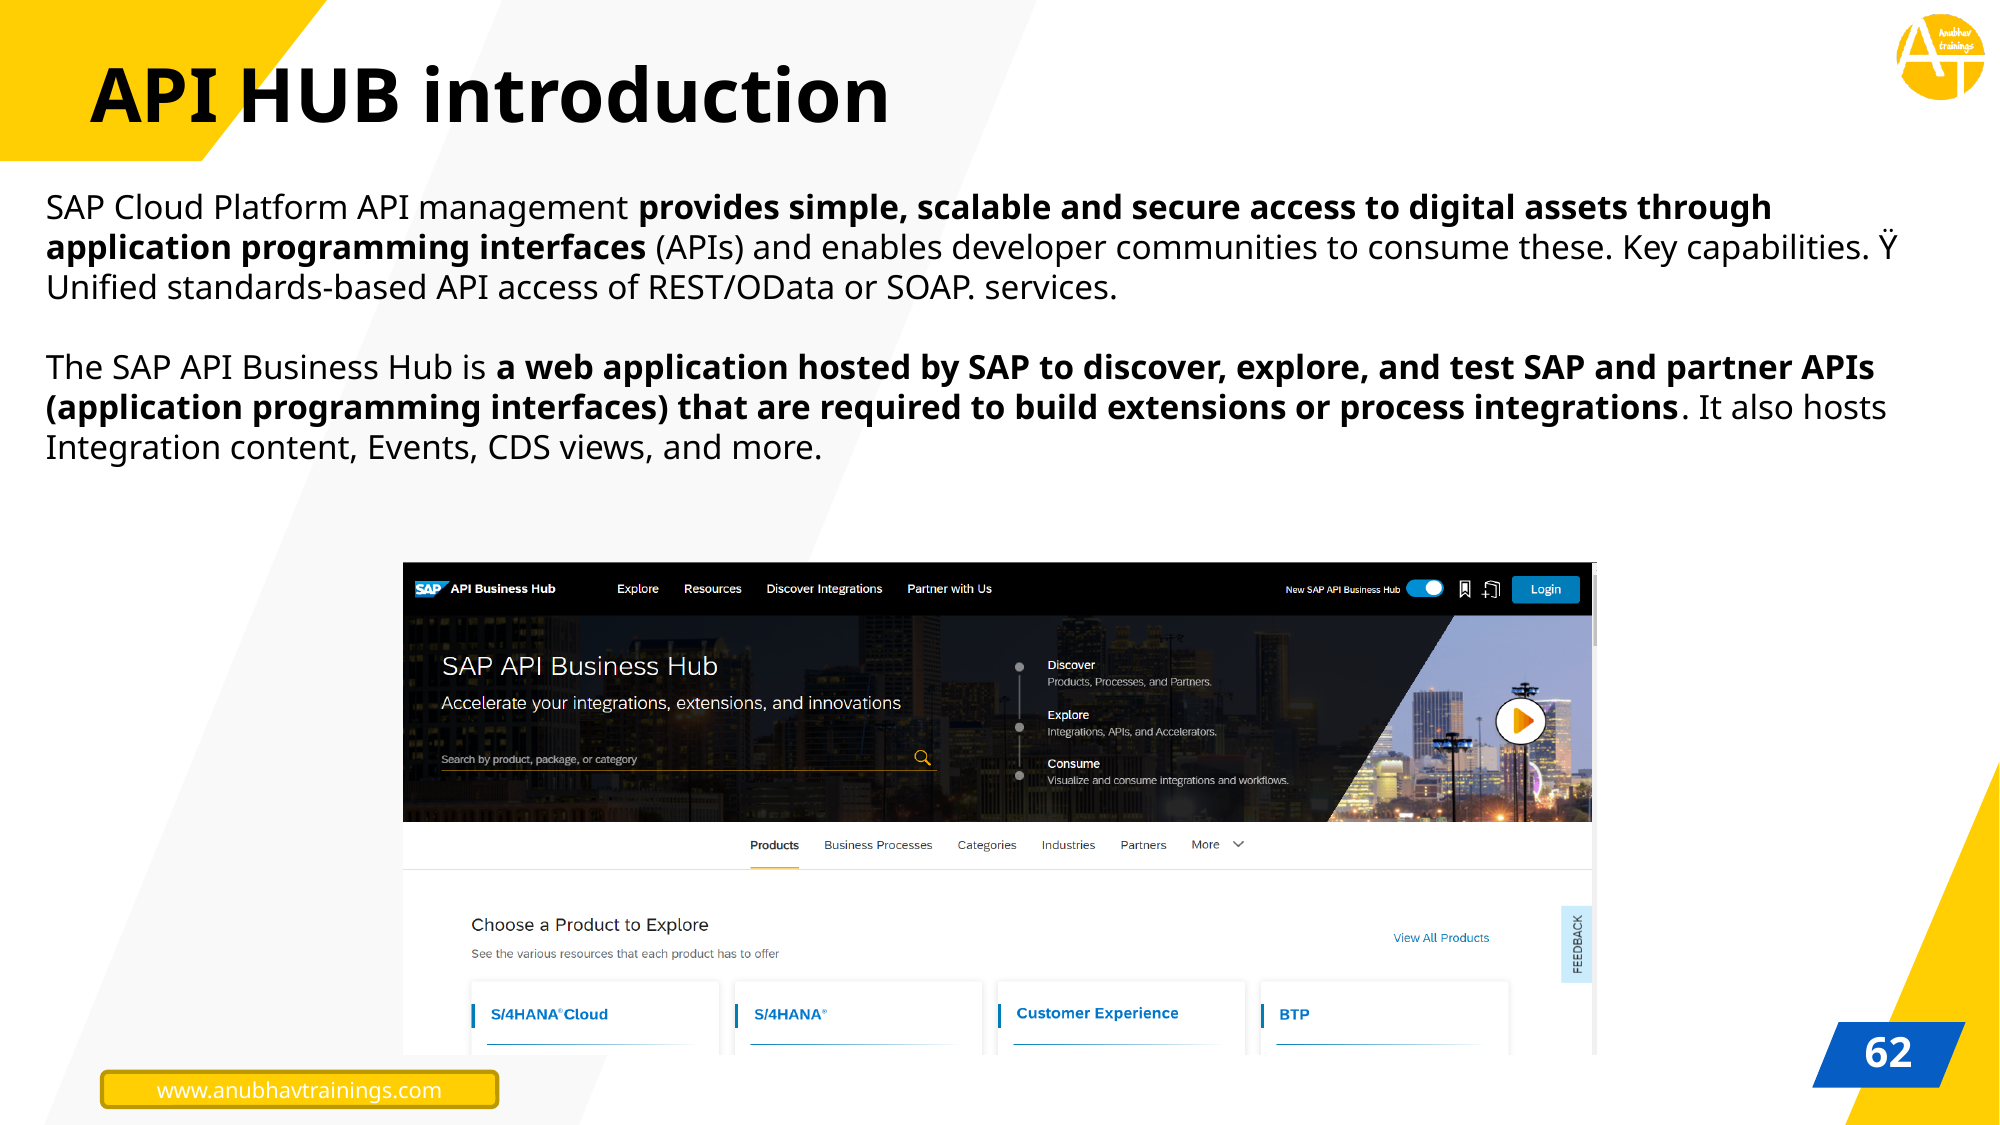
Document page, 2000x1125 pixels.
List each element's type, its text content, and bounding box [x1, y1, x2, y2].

text_box www.anubhavtrainings.com [99, 1069, 500, 1110]
text_box [0, 0, 329, 164]
title API HUB introduction [90, 31, 1152, 148]
text_box SAP Cloud Platform API management provides simple, scalable and secure access to digital assets through application programming interfaces (APIs) and enables developer communities to consume these. Key capabilities. Ÿ Unified standards-based API access of REST/OData or SOAP. services. The SAP API Business Hub is a web application hosted by SAP to discover, explore, and test SAP and partner APIs (application programming interfaces) that are required to build extensions or process integrations. It also hosts Integration content, Events, CDS views, and more. [31, 179, 1969, 474]
slide_number 62 [1847, 1024, 1931, 1086]
picture [402, 562, 1597, 1056]
picture [1888, 8, 1989, 108]
